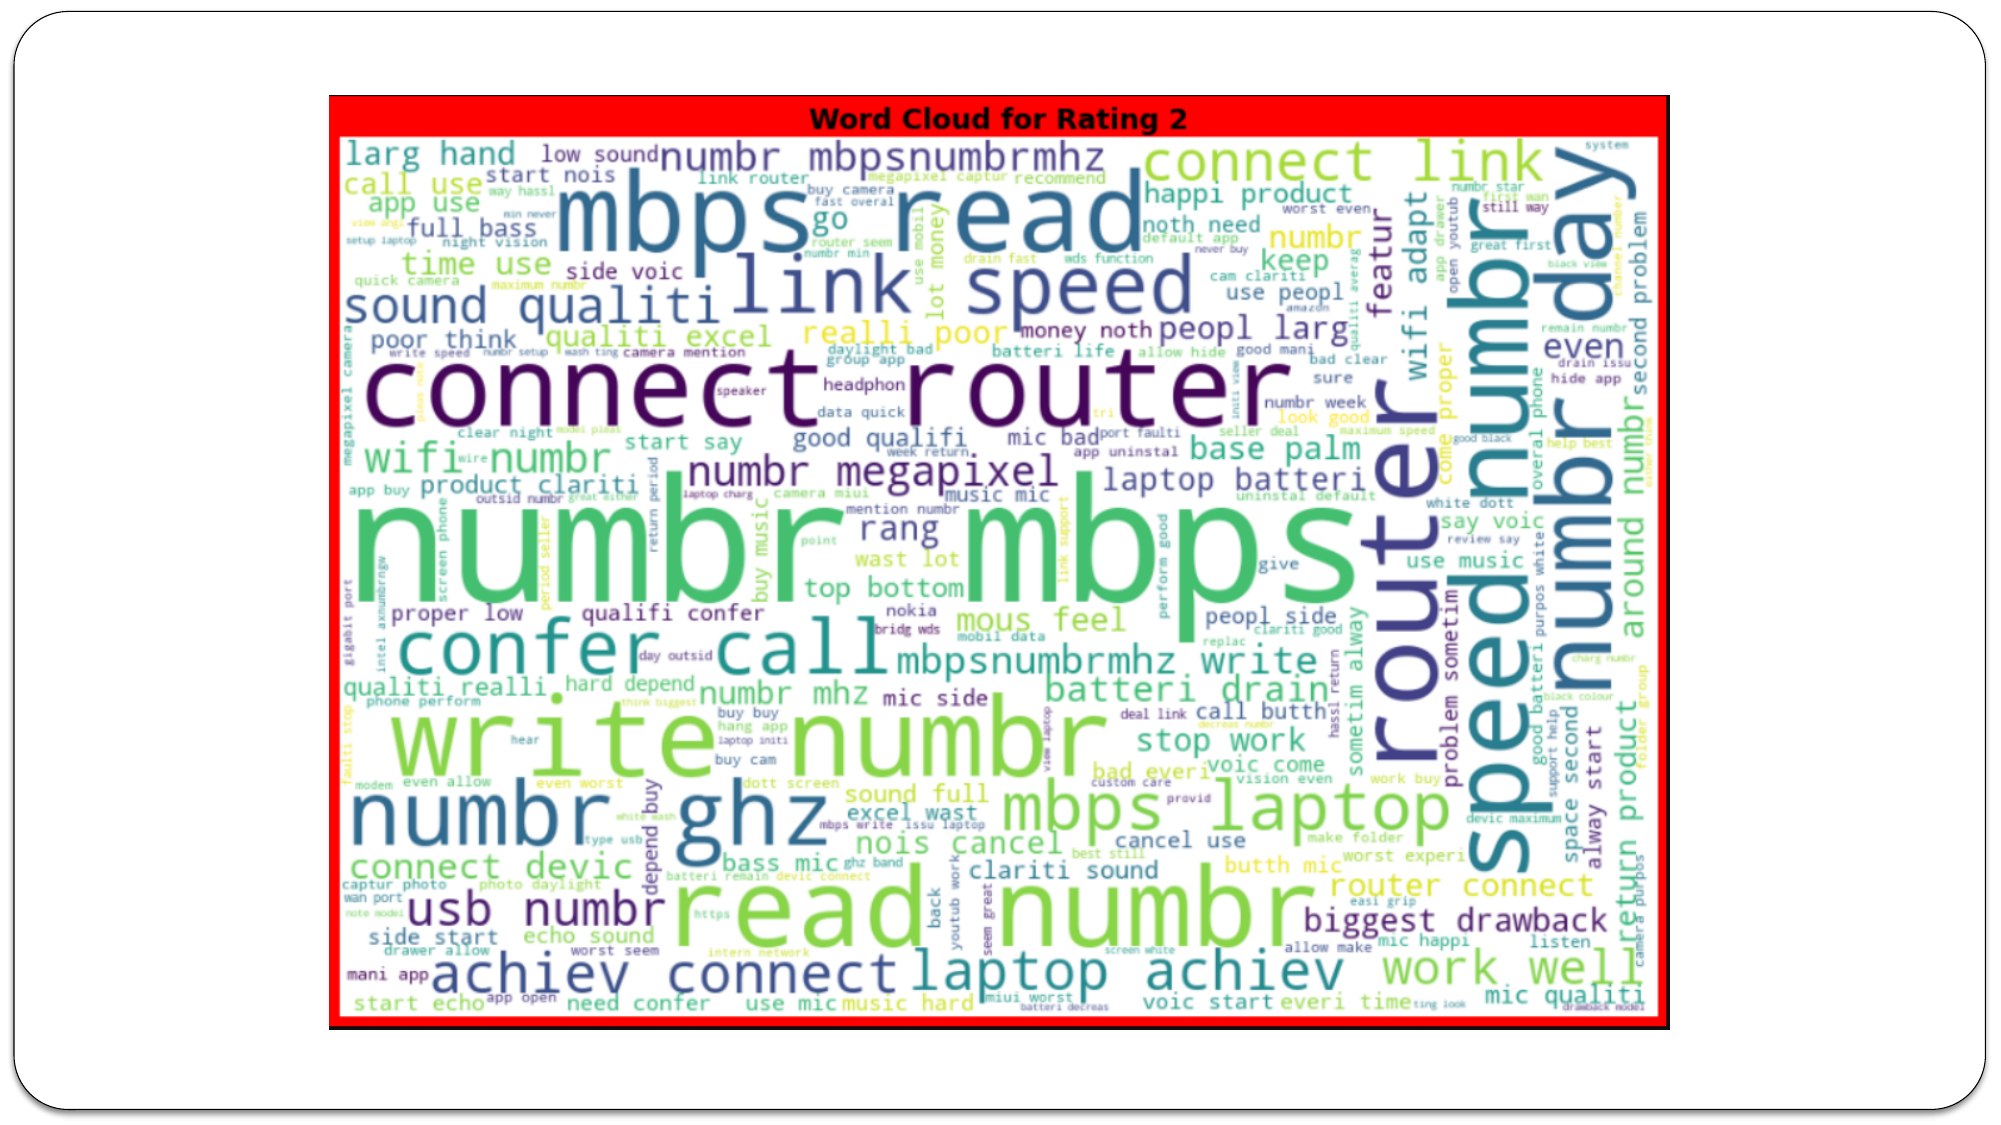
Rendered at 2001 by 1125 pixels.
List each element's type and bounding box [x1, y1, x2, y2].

picture [329, 95, 1670, 1030]
